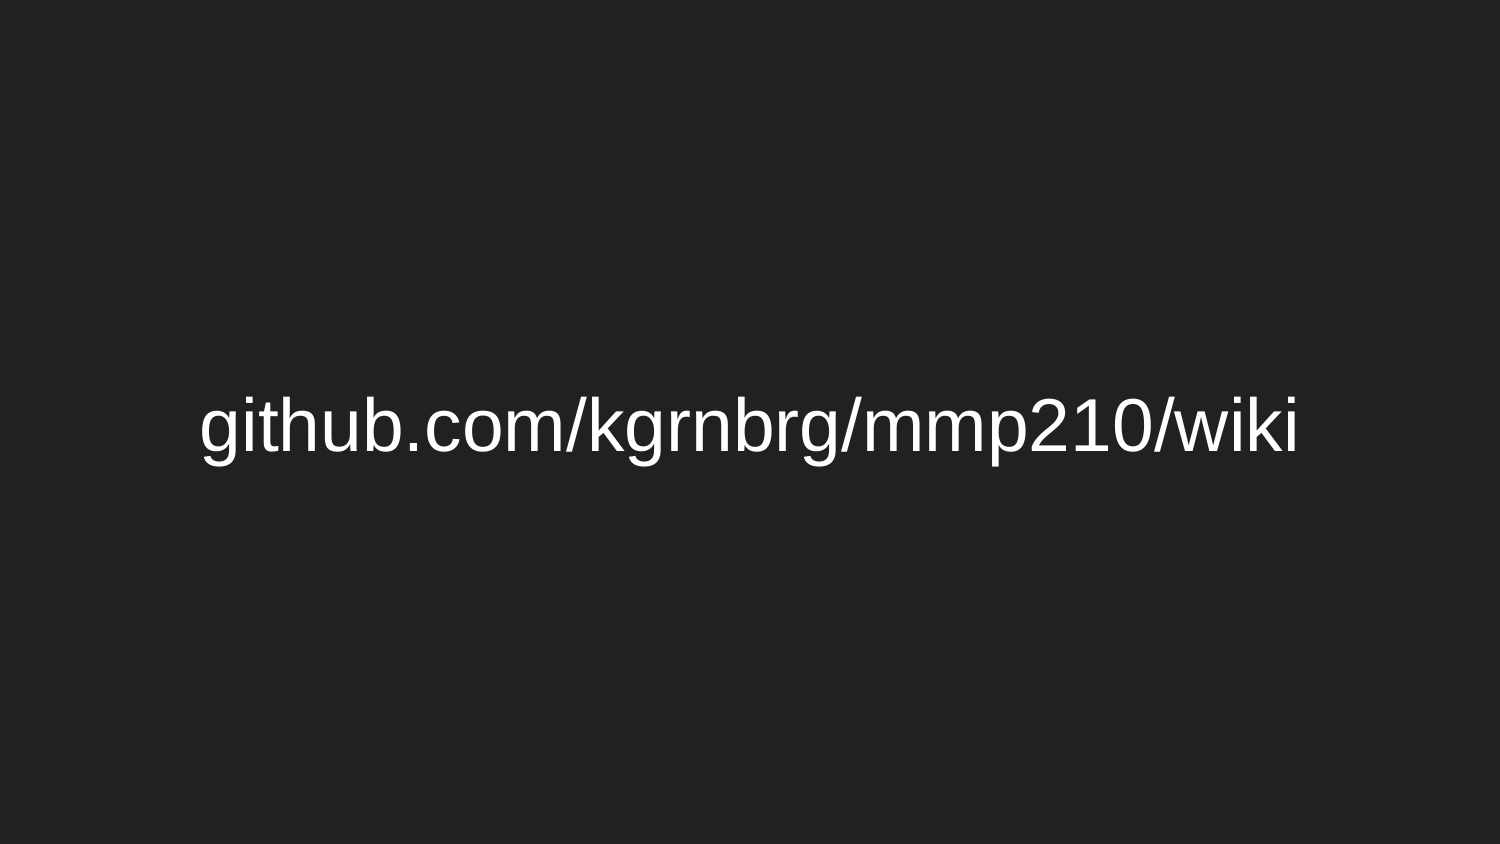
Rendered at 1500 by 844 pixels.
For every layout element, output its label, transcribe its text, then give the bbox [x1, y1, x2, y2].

title github.com/kgrnbrg/mmp210/wiki [51, 352, 1449, 491]
